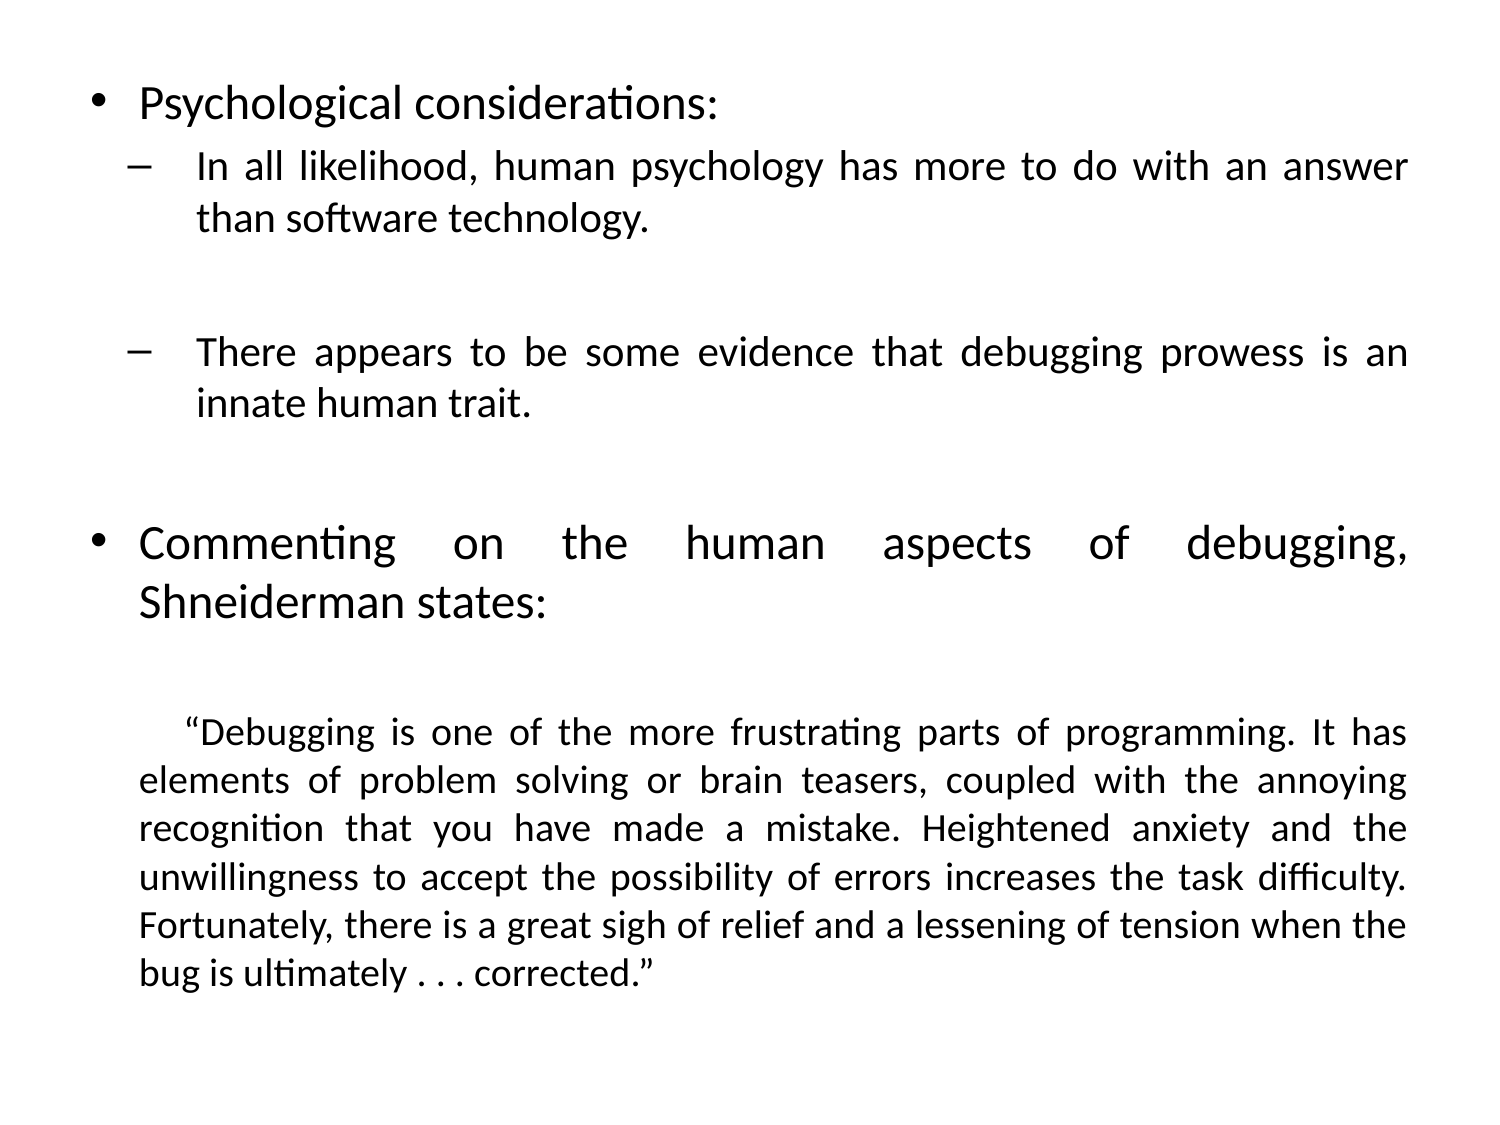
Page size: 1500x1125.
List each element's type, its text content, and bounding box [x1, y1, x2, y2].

list Psychological considerations: In all likelihood, human psychology has more to do with an answer than software technology. There appears to be some evidence that debugging prowess is an innate human trait. Commenting on the human aspects of debugging, Shneiderman states: “Debugging is one of the more frustrating parts of programming. It has elements of problem solving or brain teasers, coupled with the annoying recognition that you have made a mistake. Heightened anxiety and the unwillingness to accept the possibility of errors increases the task difficulty. Fortunately, there is a great sigh of relief and a lessening of tension when the bug is ultimately . . . corrected.” [75, 62, 1425, 1005]
